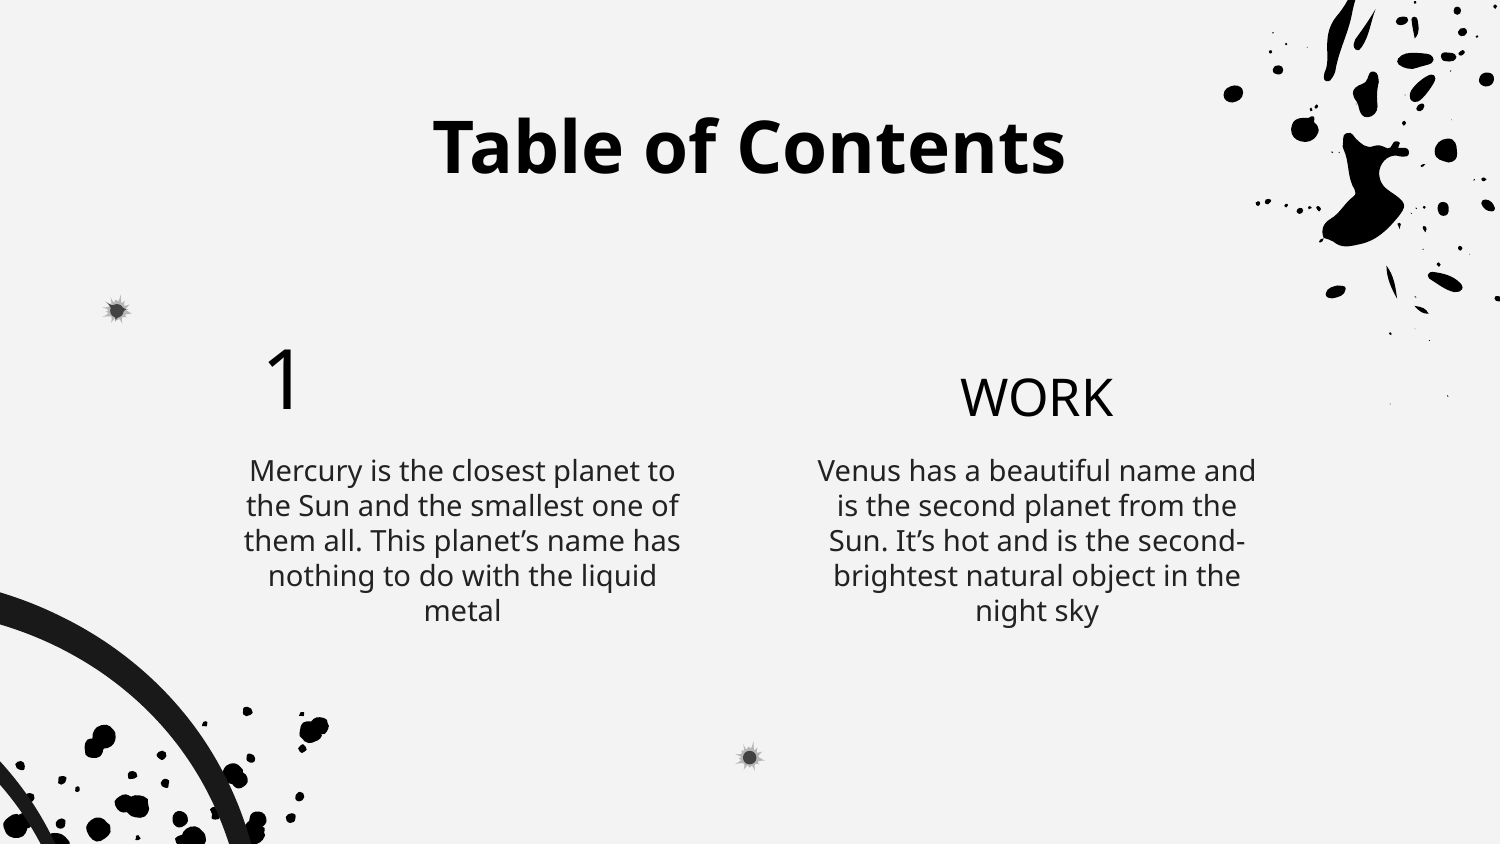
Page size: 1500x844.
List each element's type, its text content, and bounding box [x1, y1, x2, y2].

subtitle Mercury is the closest planet to the Sun and the smallest one of them all. This planet’s name has nothing to do with the liquid metal [224, 437, 702, 638]
subtitle 1 [224, 324, 702, 437]
subtitle Venus has a beautiful name and is the second planet from the Sun. It’s hot and is the second-brightest natural object in the night sky [798, 437, 1276, 638]
title Table of Contents [118, 85, 1382, 180]
subtitle WORK [798, 324, 1276, 437]
